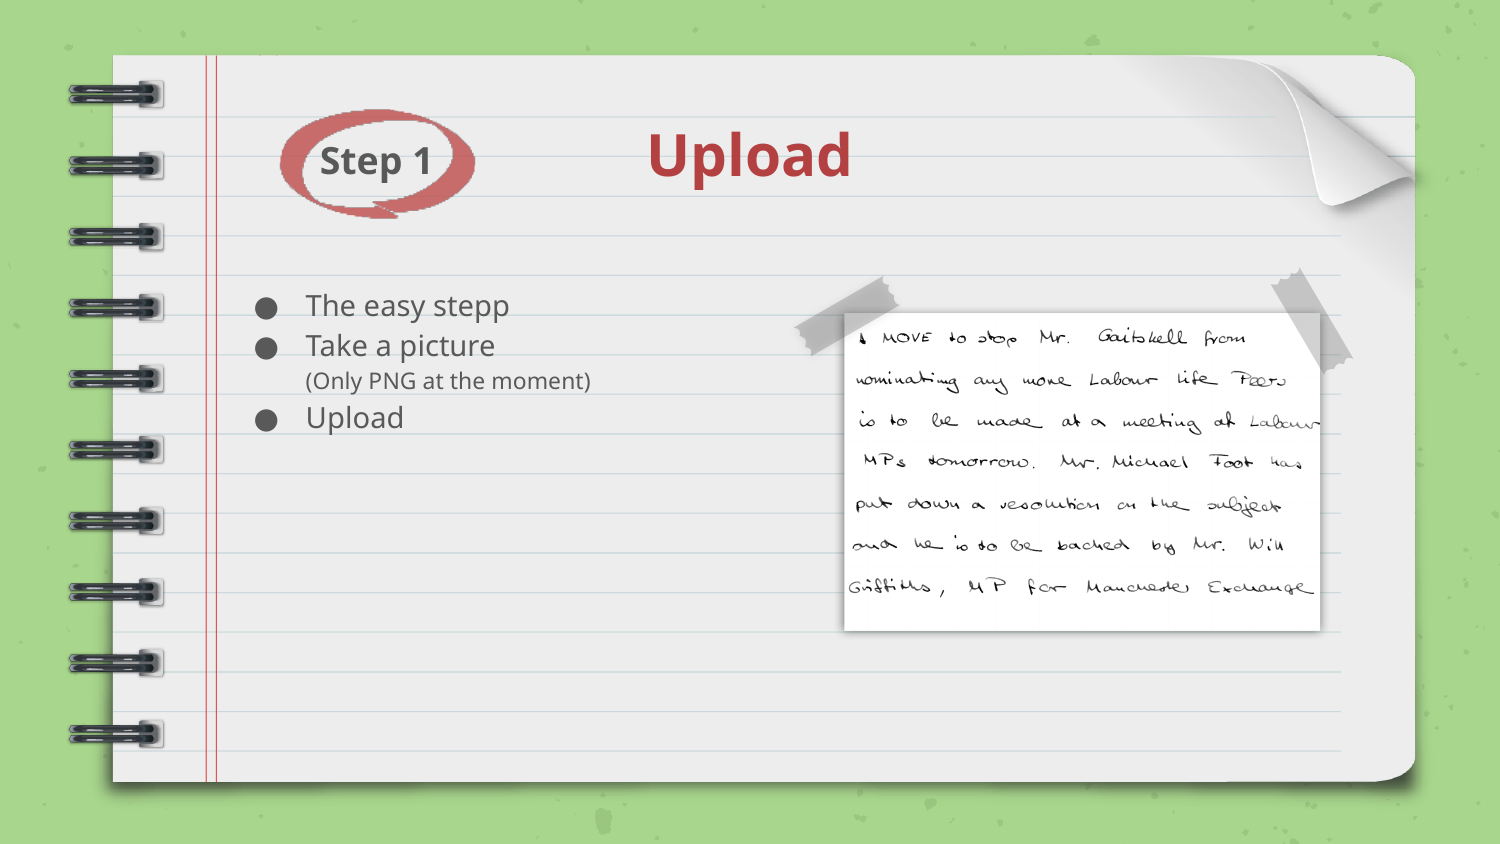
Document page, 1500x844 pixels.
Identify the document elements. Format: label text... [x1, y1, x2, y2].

text_box [793, 275, 900, 357]
text_box The easy stepp Take a picture (Only PNG at the moment) Upload [215, 267, 774, 752]
picture [63, 22, 1437, 822]
text_box Upload [478, 116, 1211, 211]
text_box [1270, 267, 1354, 373]
